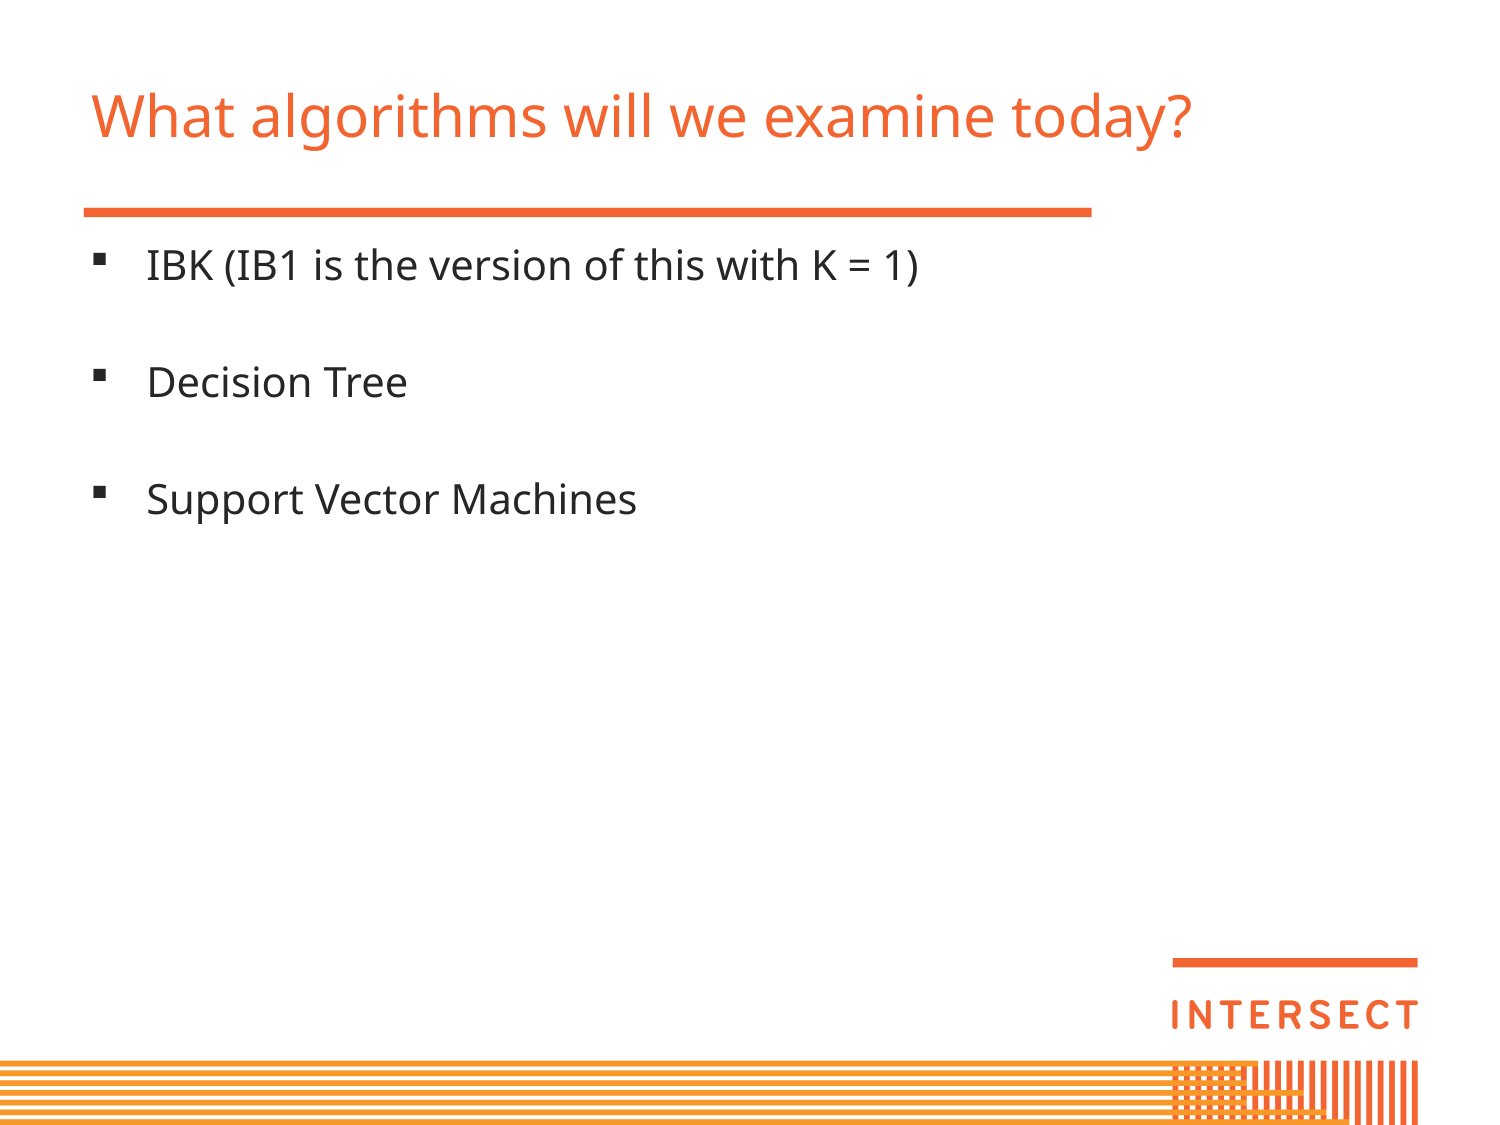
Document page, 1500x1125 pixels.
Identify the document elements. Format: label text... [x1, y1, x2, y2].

picture [0, 0, 1500, 1125]
list IBK (IB1 is the version of this with K = 1) Decision Tree Support Vector Machines [74, 231, 1426, 929]
title What algorithms will we examine today? [76, 20, 1424, 209]
